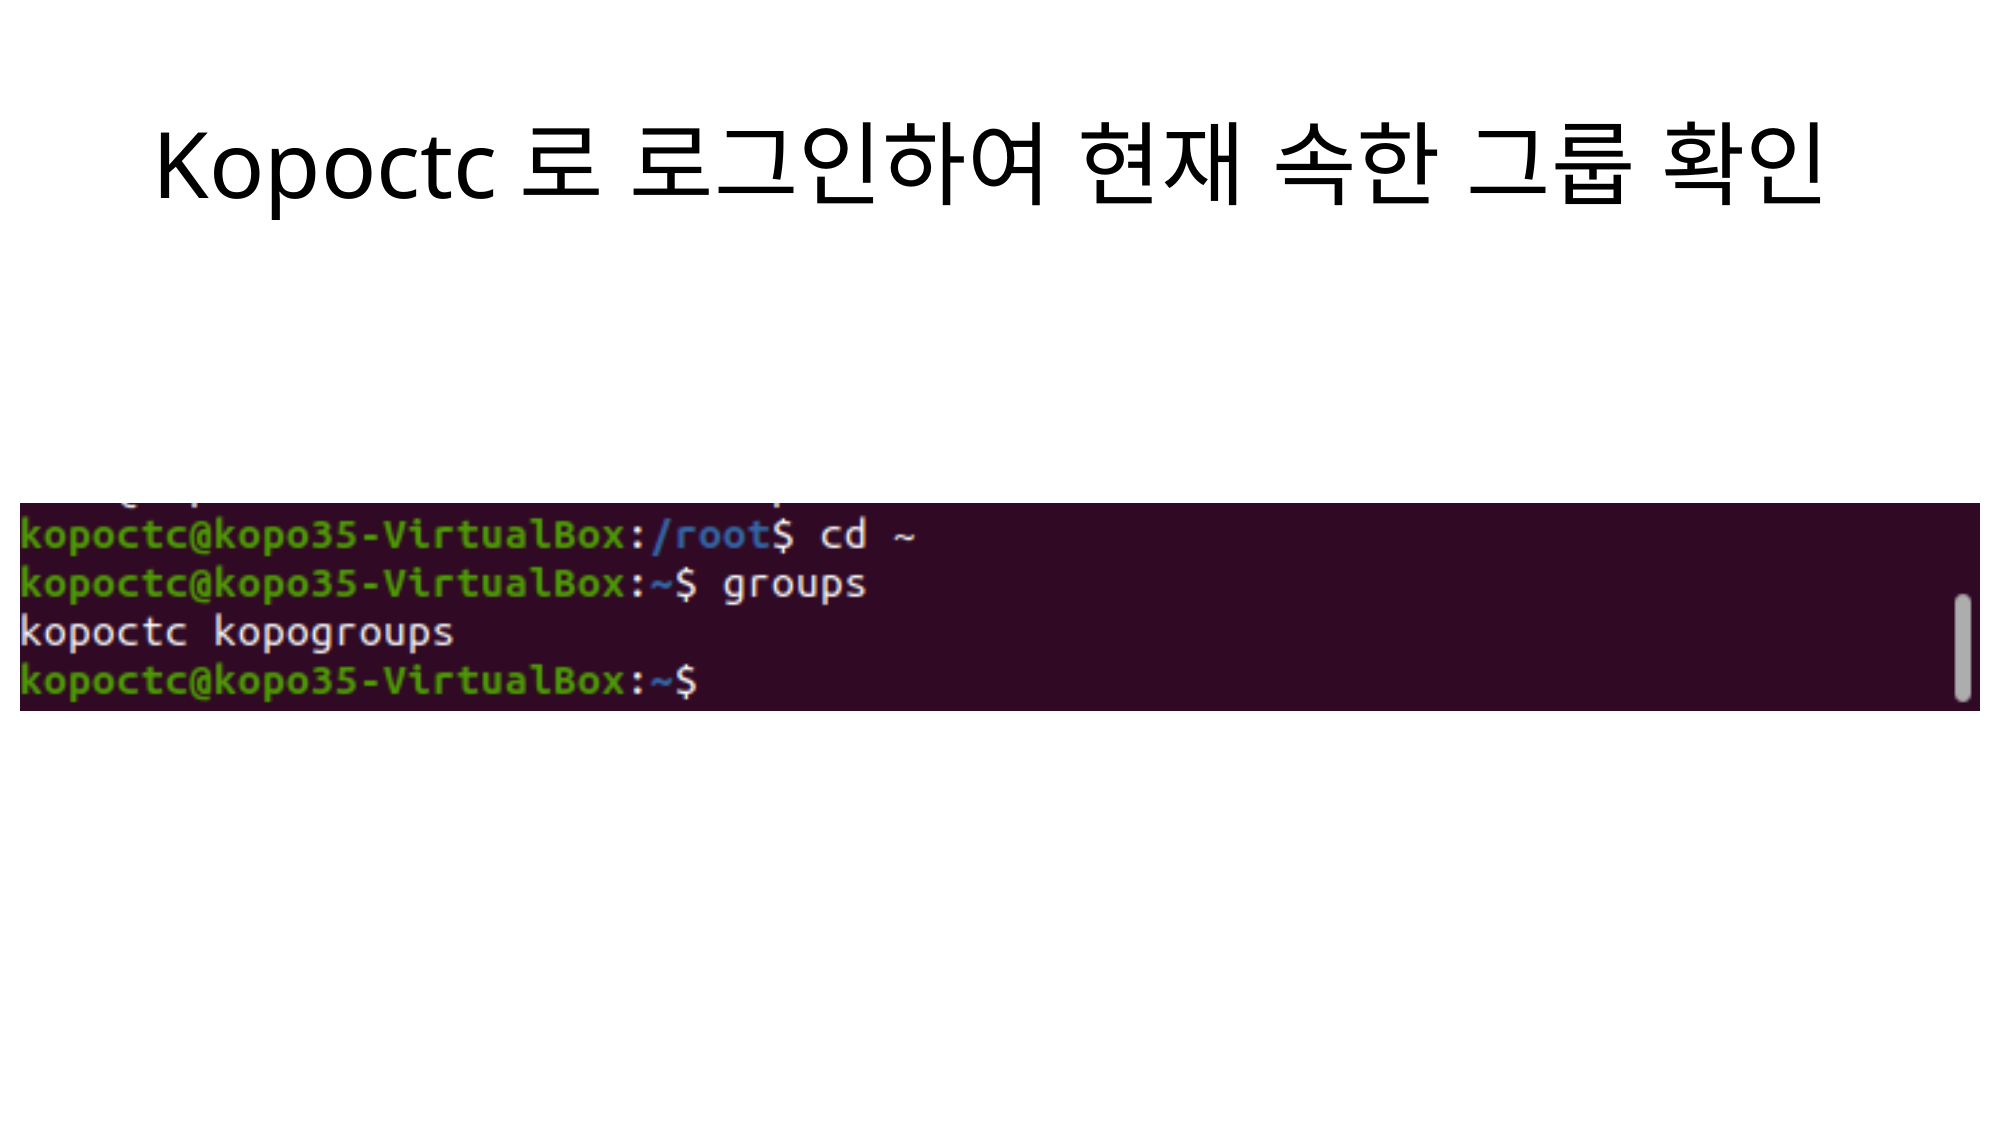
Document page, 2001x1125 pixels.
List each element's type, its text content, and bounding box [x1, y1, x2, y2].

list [20, 503, 1980, 711]
title Kopoctc로 로그인하여 현재 속한 그룹 확인 [137, 59, 1863, 278]
